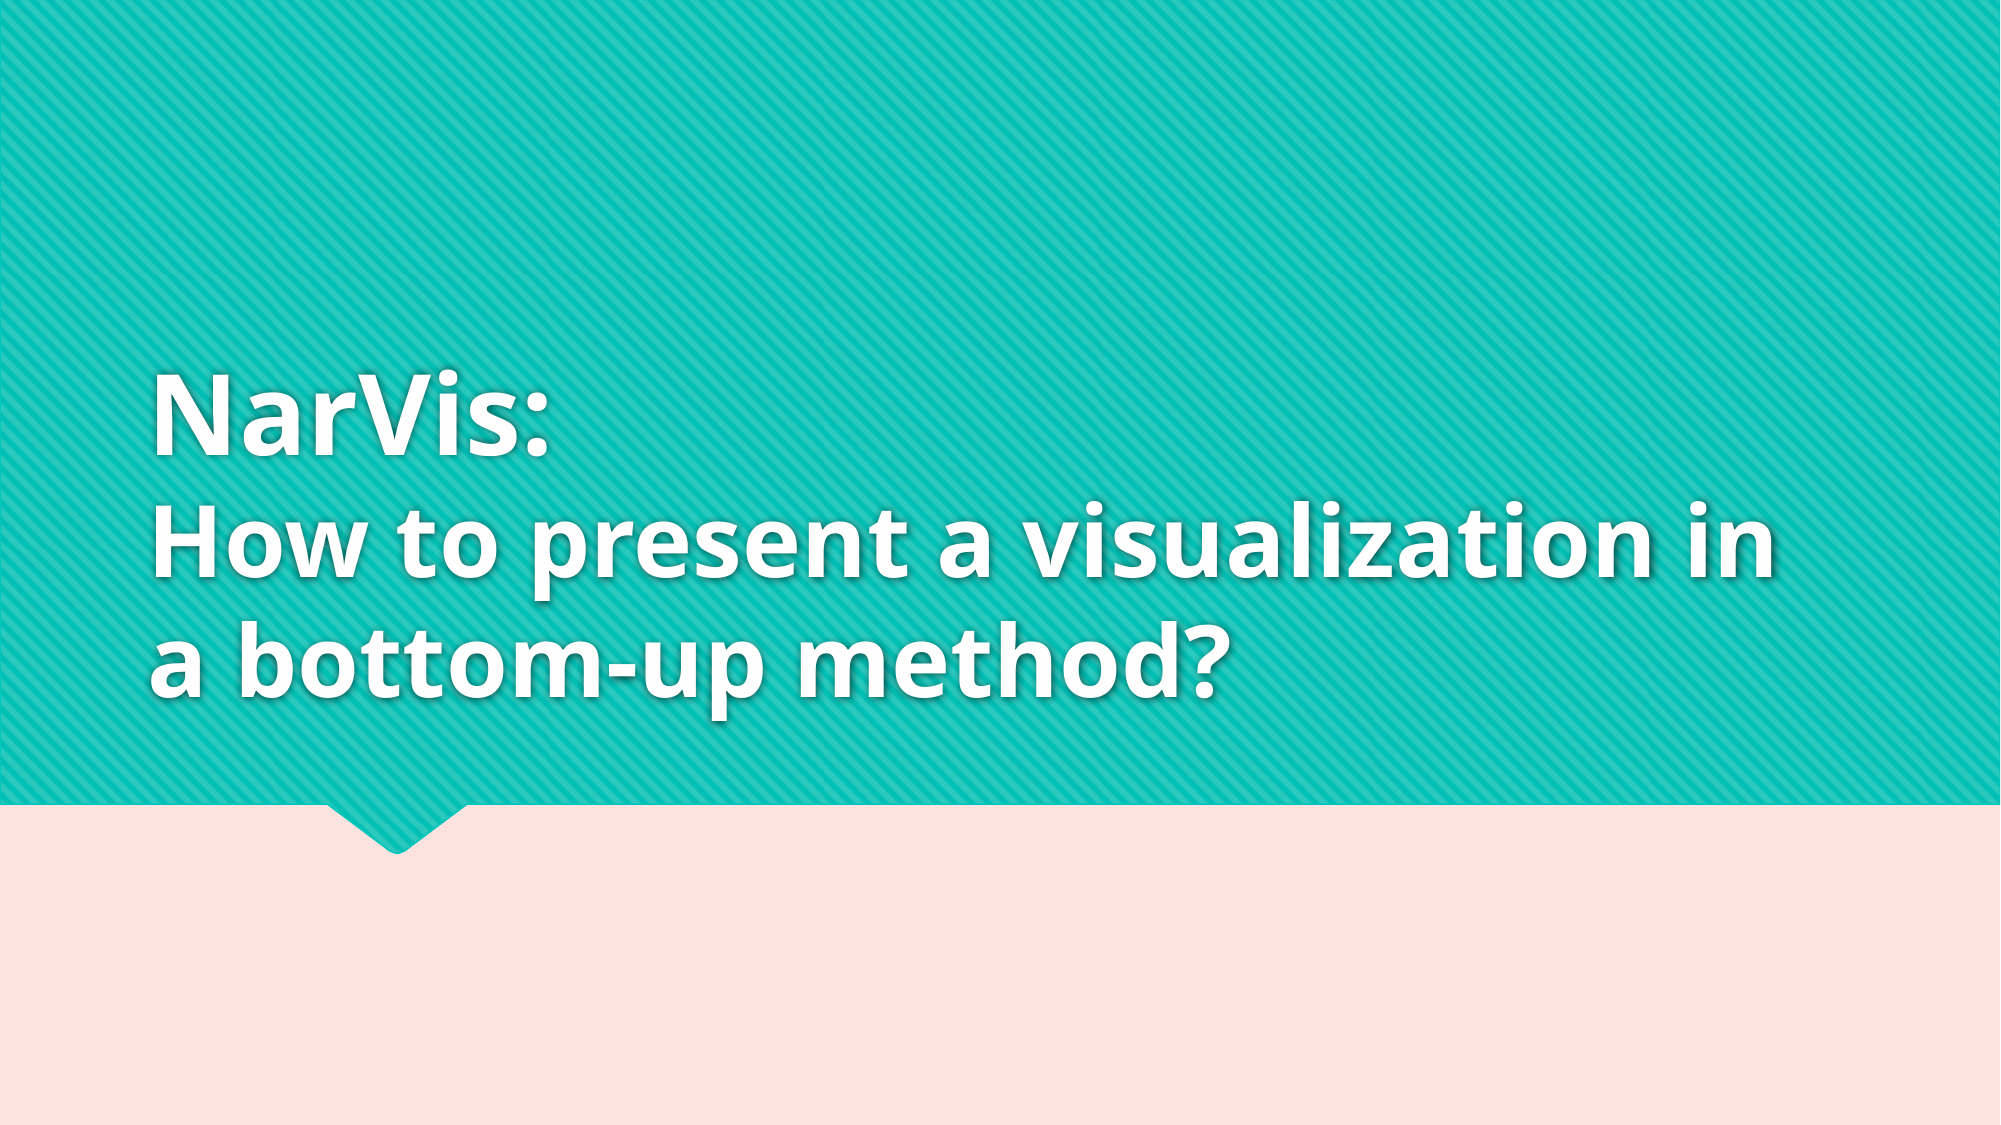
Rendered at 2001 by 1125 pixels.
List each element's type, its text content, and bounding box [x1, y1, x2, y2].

title NarVis: How to present a visualization in a bottom-up method? [132, 237, 1868, 726]
